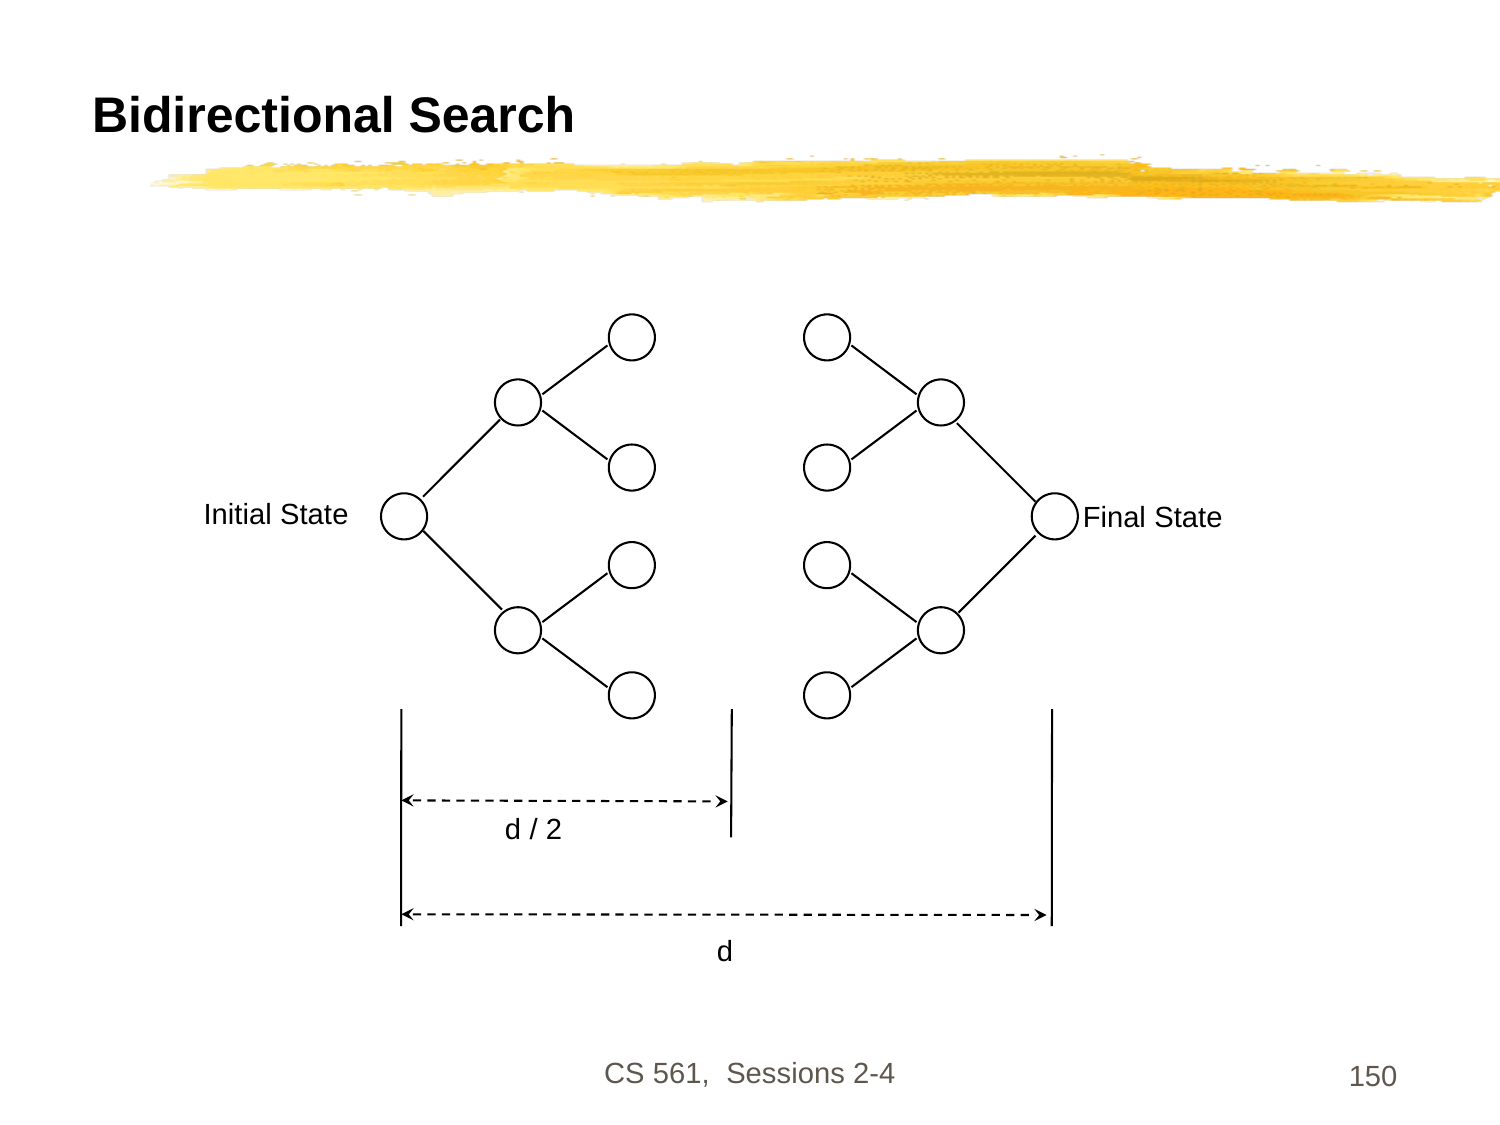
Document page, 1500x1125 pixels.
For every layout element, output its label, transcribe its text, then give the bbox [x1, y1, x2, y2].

footer CS 561, Sessions 2-4 [512, 1021, 988, 1098]
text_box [188, 314, 1238, 976]
picture [150, 149, 1500, 213]
title Bidirectional Search [76, 37, 1415, 151]
slide_number 150 [1099, 1024, 1413, 1101]
